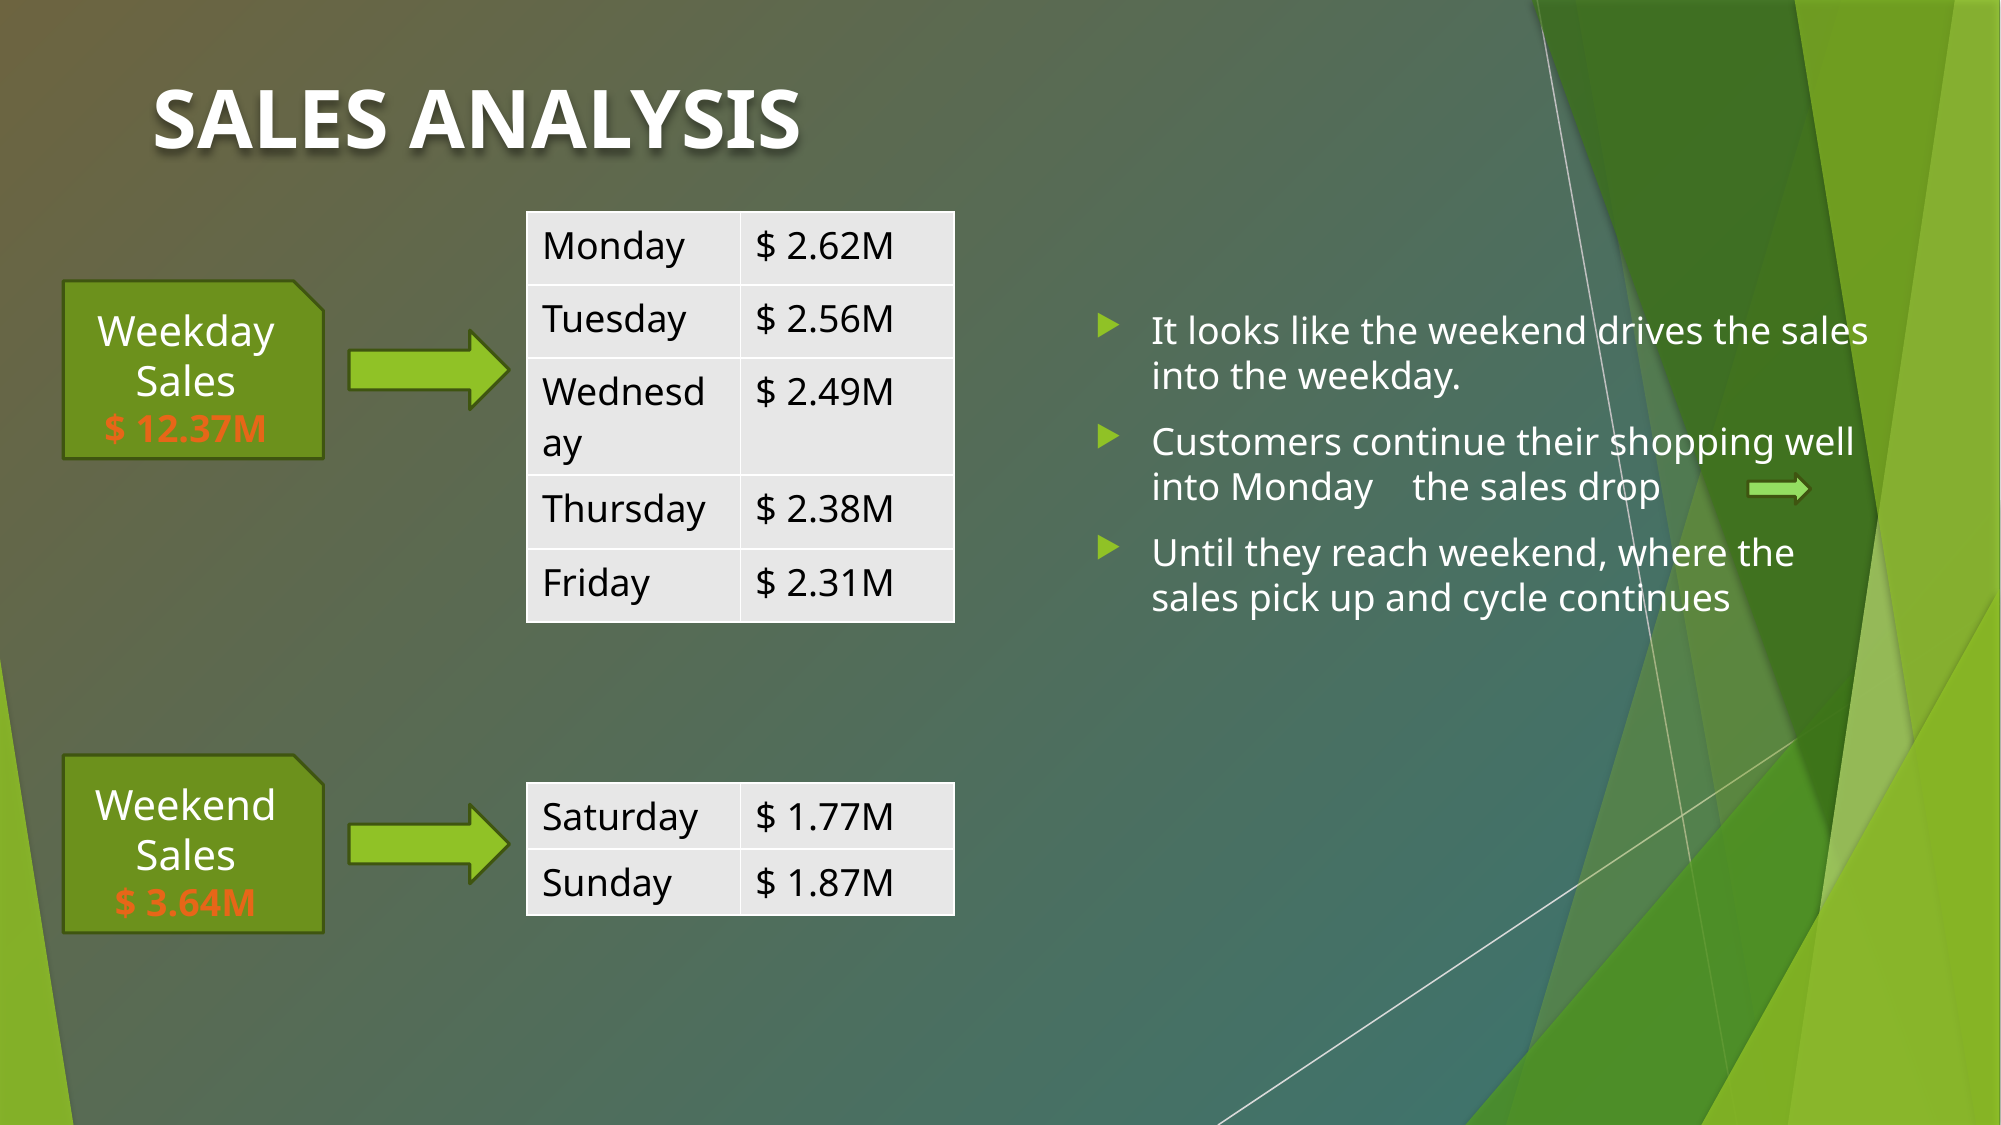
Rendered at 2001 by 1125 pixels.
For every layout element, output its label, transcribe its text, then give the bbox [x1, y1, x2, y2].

title SALES ANALYSIS [137, 59, 1863, 174]
table_cell Friday [528, 550, 740, 621]
table_cell Tuesday [528, 286, 740, 357]
text_box [347, 328, 511, 412]
text_box [347, 802, 511, 886]
table_header Monday [528, 213, 740, 284]
text_box Weekend Sales $ 3.64M [61, 753, 325, 935]
table_cell $ 1.87M [741, 850, 953, 914]
table_cell $ 2.31M [741, 550, 953, 621]
table_cell $ 2.38M [741, 476, 953, 548]
table_cell $ 2.56M [741, 286, 953, 357]
list It looks like the weekend drives the sales into the weekday. Customers continue their shopping well into Monday the sales drop Until they reach weekend, where the sales pick up and cycle continues [1080, 299, 1909, 1014]
table_cell Thursday [528, 476, 740, 548]
table_header $ 1.77M [741, 784, 953, 848]
text_box Weekday Sales $ 12.37M [61, 279, 325, 461]
table_cell $ 2.49M [741, 359, 953, 474]
table_header $ 2.62M [741, 213, 953, 284]
table_cell Wednesday [528, 359, 740, 474]
table_header Saturday [528, 784, 740, 848]
table_cell Sunday [528, 850, 740, 914]
text_box [1746, 472, 1812, 506]
